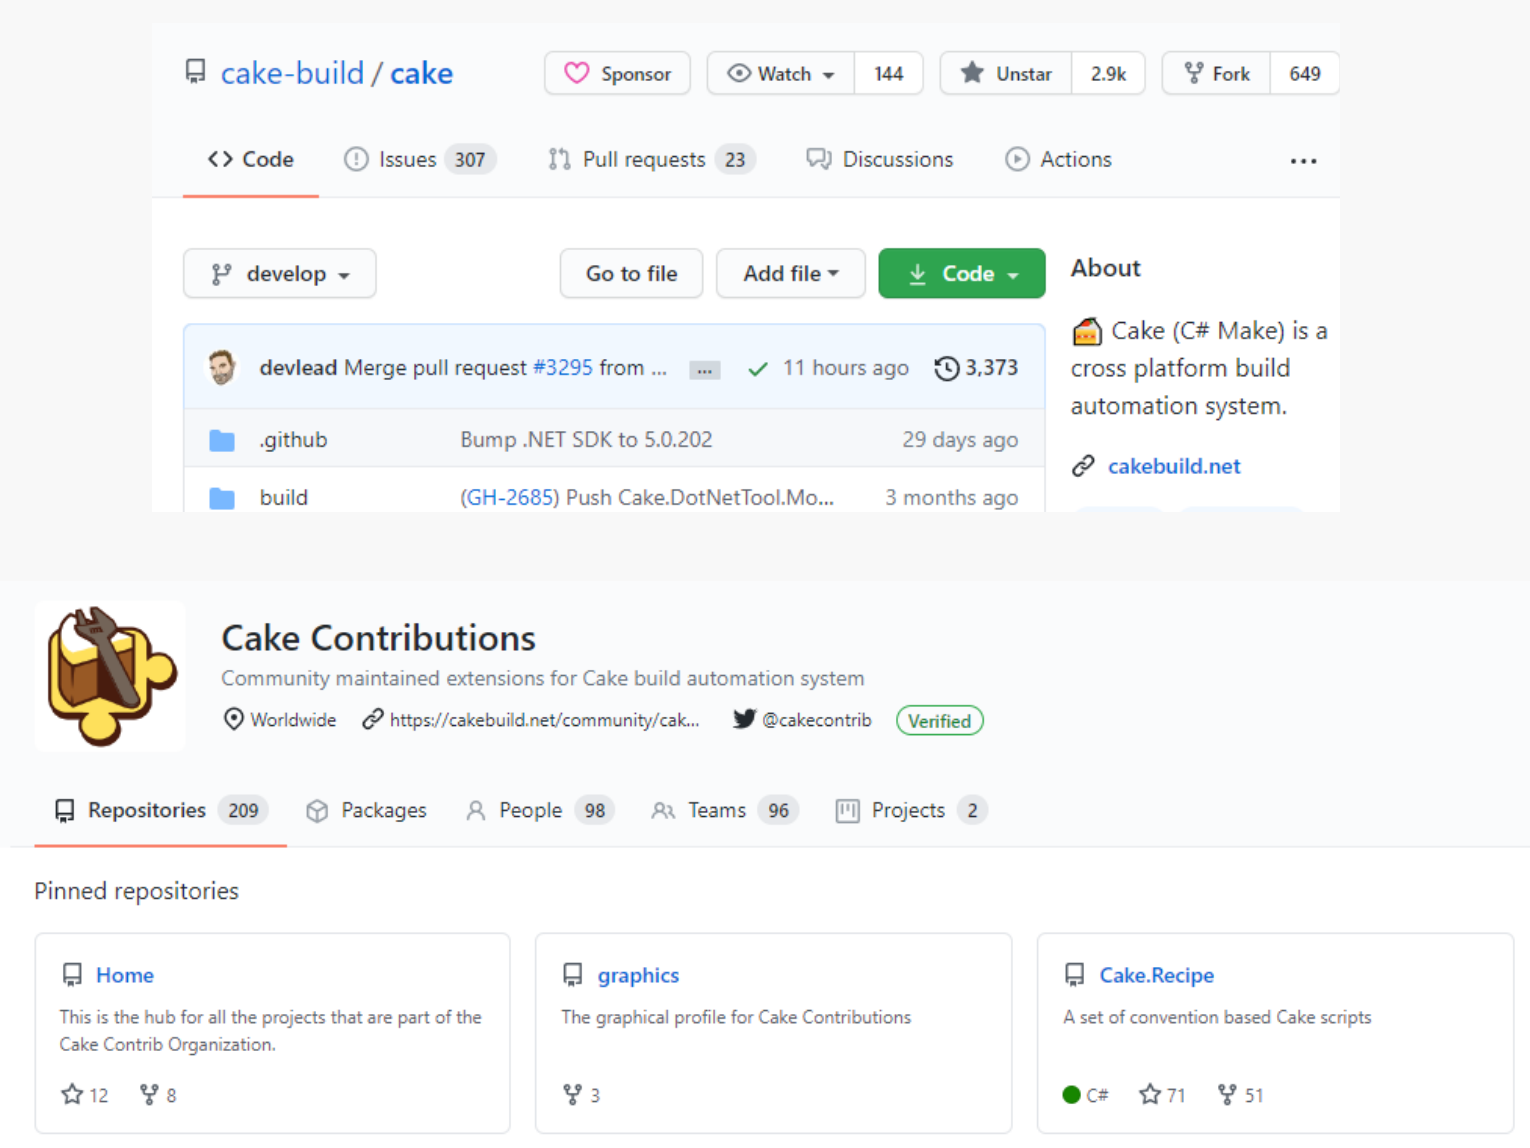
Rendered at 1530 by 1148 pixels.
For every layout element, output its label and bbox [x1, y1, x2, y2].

picture [0, 581, 1530, 1148]
picture [127, 23, 1341, 512]
